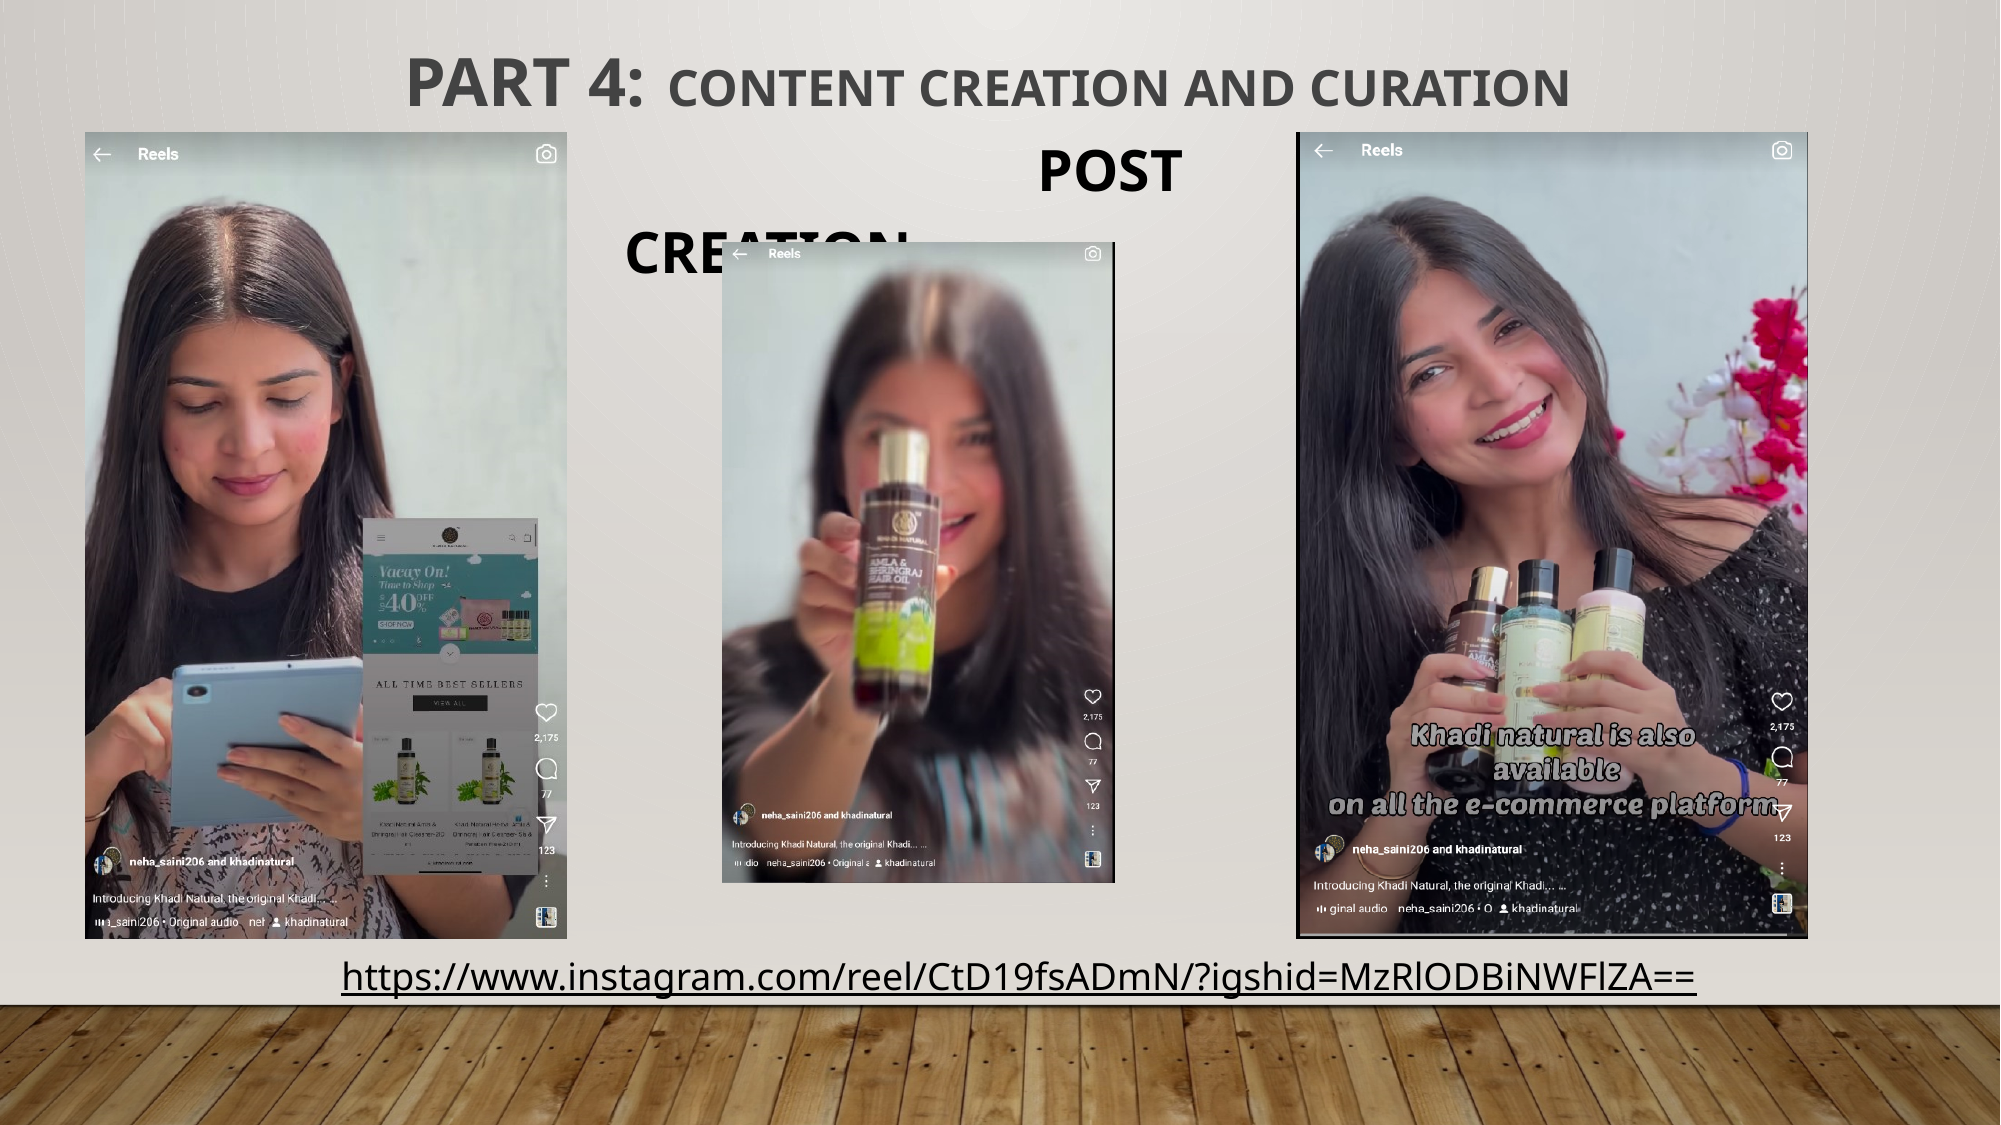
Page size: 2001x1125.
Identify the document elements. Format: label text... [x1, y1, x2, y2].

title Part 4: Content Creation and Curation [285, 27, 1840, 154]
picture [722, 242, 1115, 883]
text_box https://www.instagram.com/reel/CtD19fsADmN/?igshid=MzRlODBiNWFlZA== [326, 945, 1718, 1012]
list POST CREATION [609, 31, 1393, 408]
picture [0, 1005, 2000, 1125]
picture [85, 132, 568, 939]
picture [1296, 132, 1808, 939]
